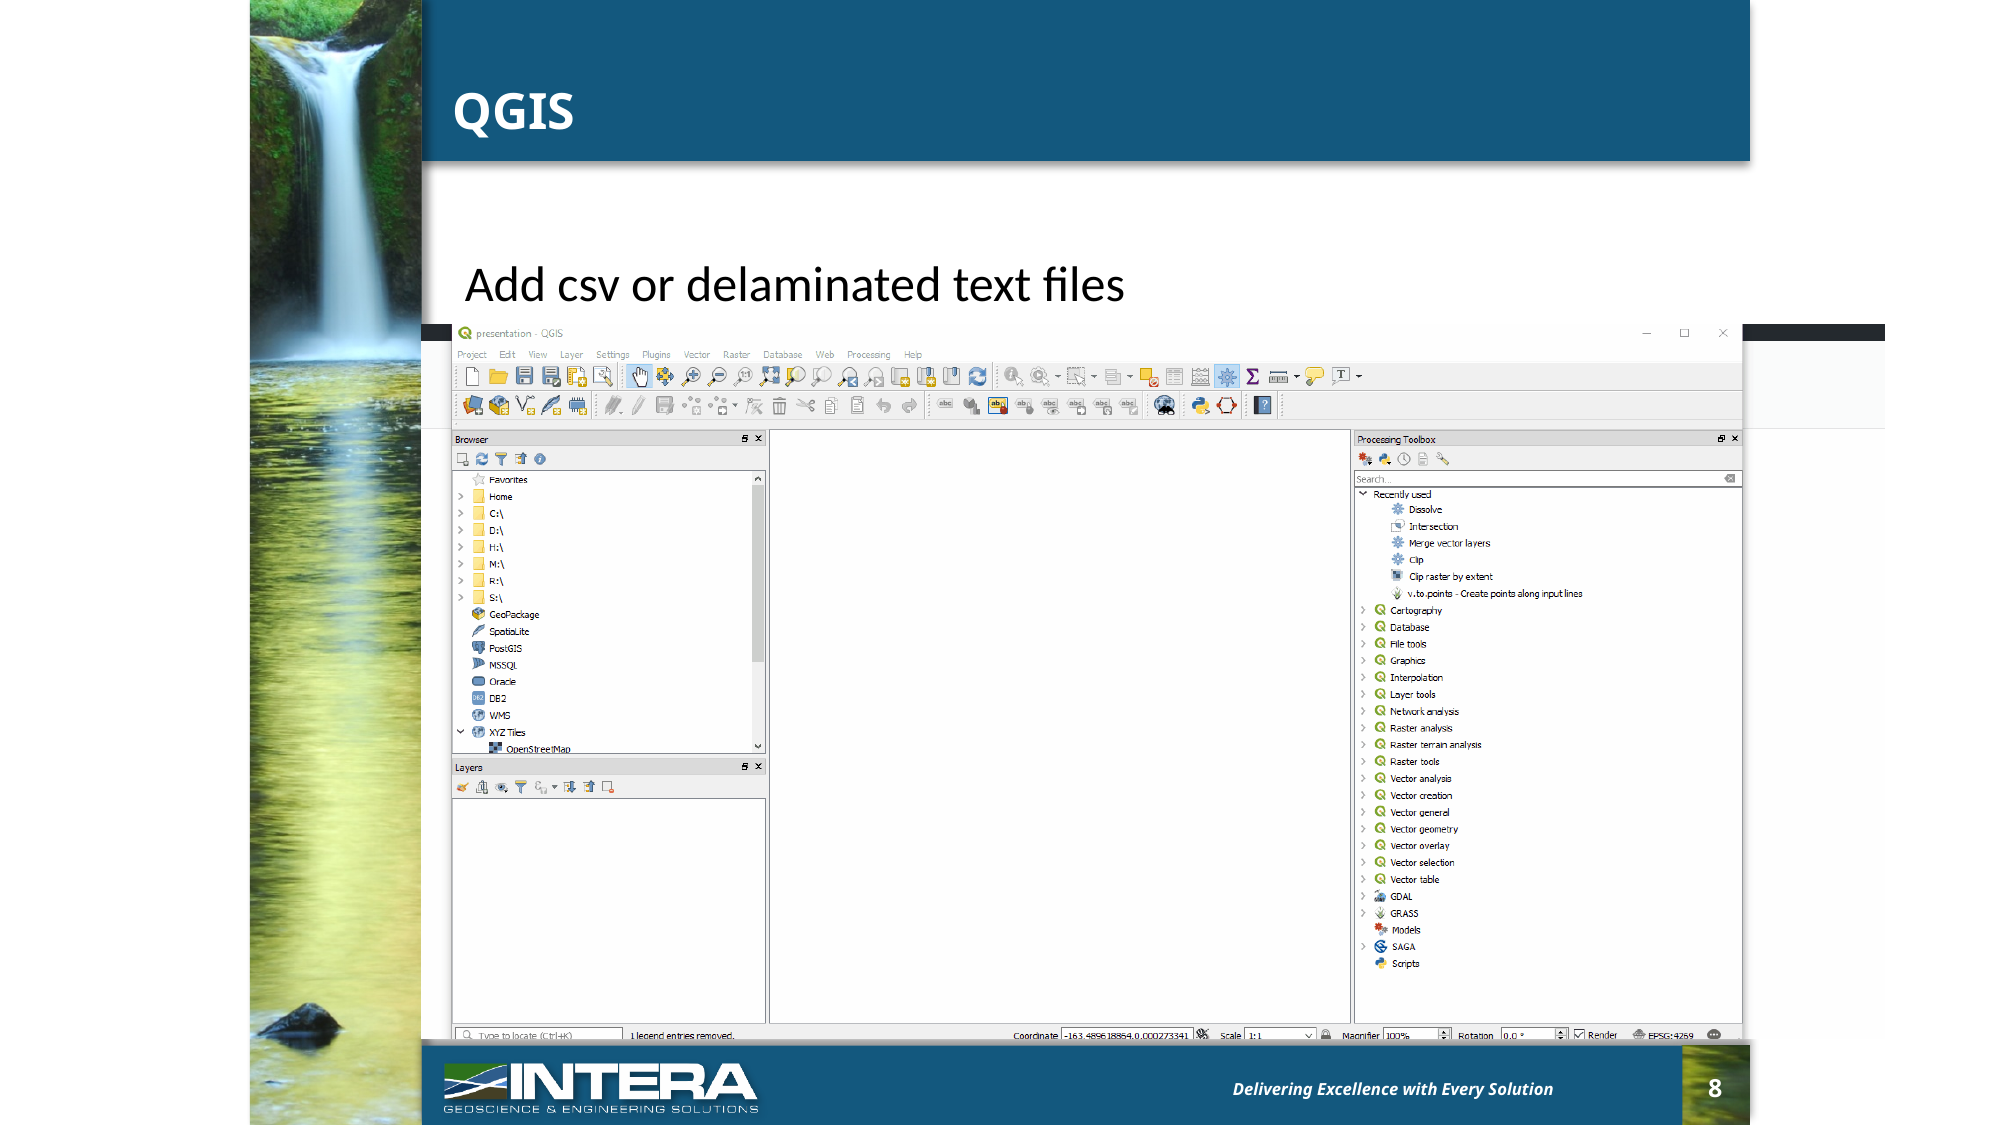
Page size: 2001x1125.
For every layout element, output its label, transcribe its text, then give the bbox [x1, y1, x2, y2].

picture [1681, 1045, 1750, 1125]
text_box [434, 0, 1751, 162]
text_box Delivering Excellence with Every Solution [1124, 1070, 1574, 1111]
text_box QGIS [437, 12, 1700, 161]
picture [249, 0, 1885, 1125]
text_box Add csv or delaminated text files [449, 243, 1500, 319]
text_box [422, 1044, 1683, 1125]
picture [435, 1054, 766, 1120]
